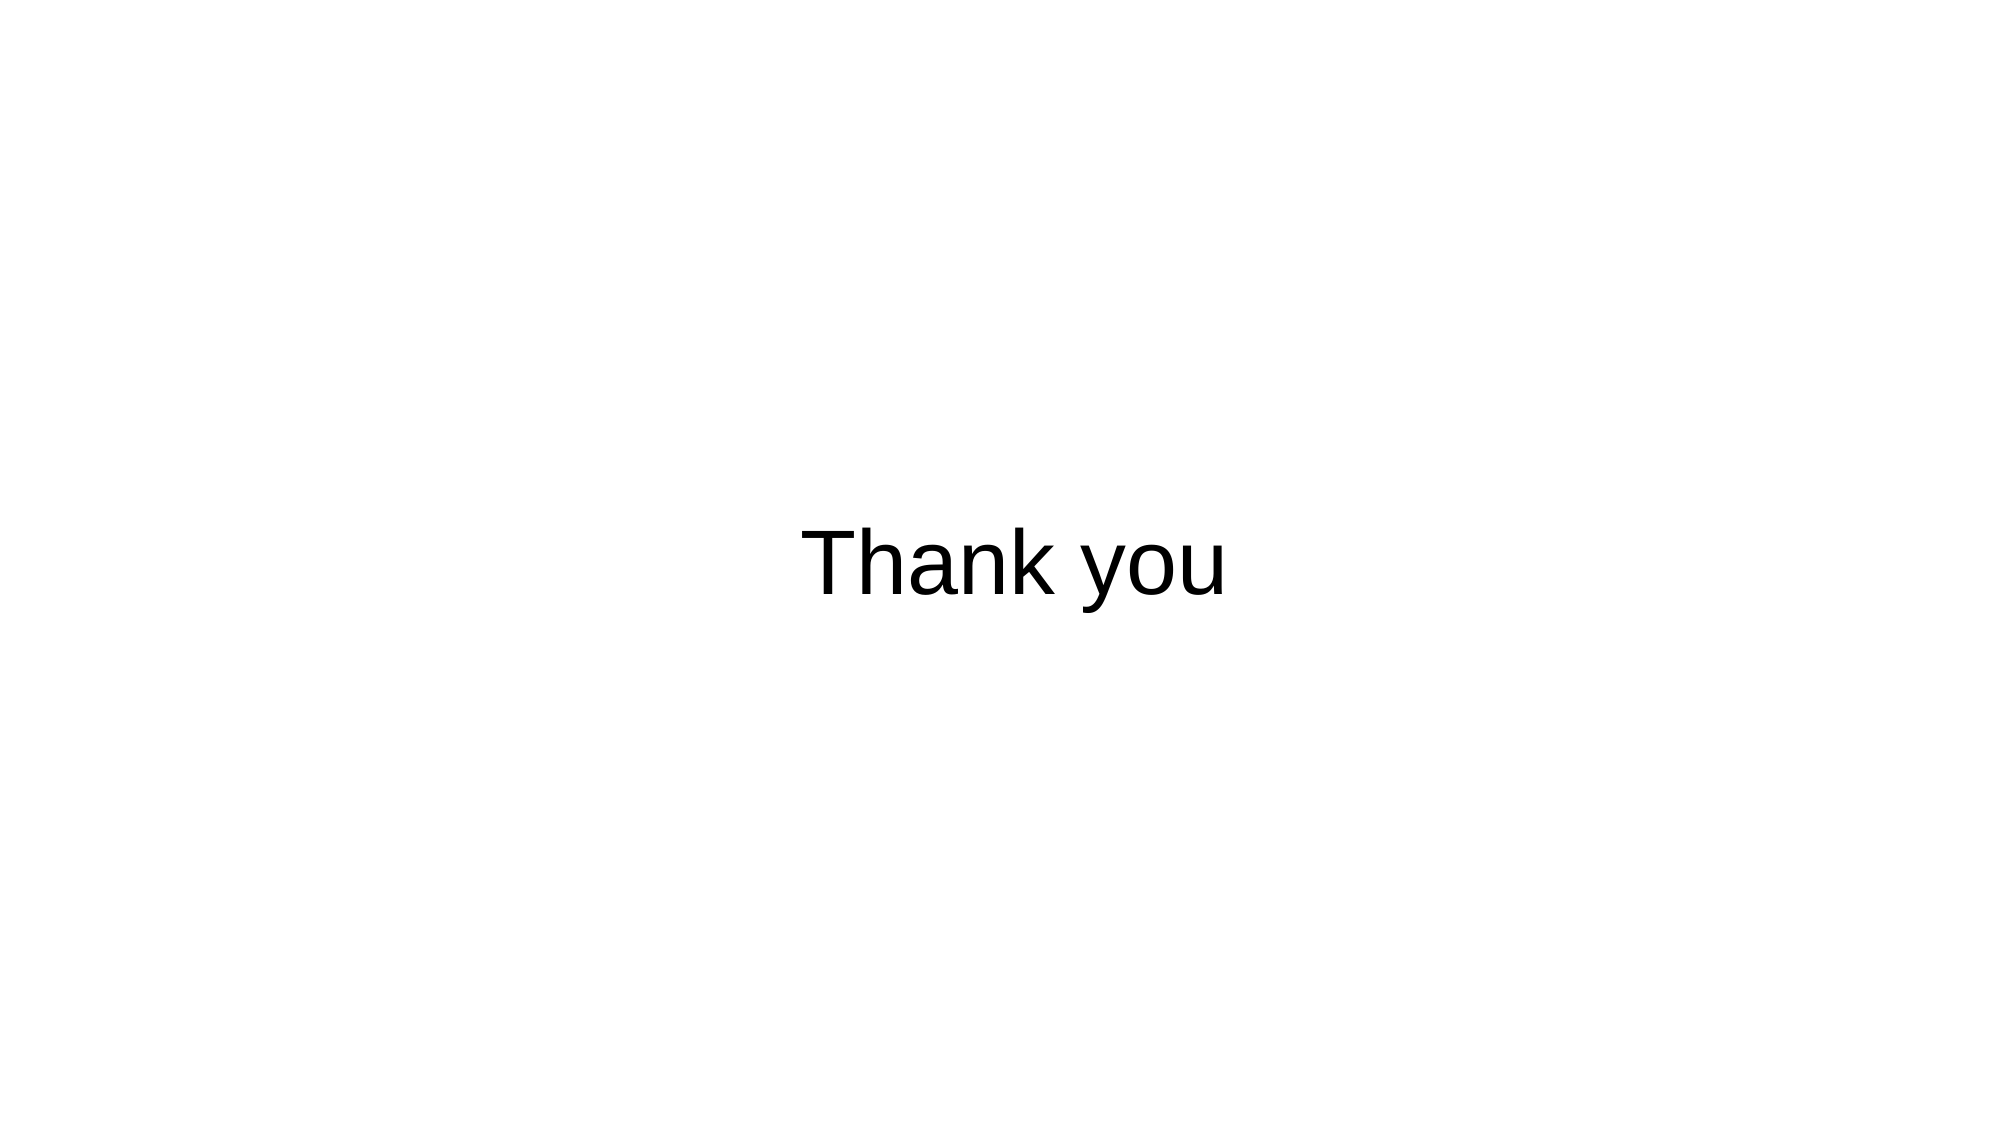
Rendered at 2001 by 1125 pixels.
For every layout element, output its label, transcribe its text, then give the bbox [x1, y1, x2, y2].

title Thank you [185, 444, 1811, 687]
